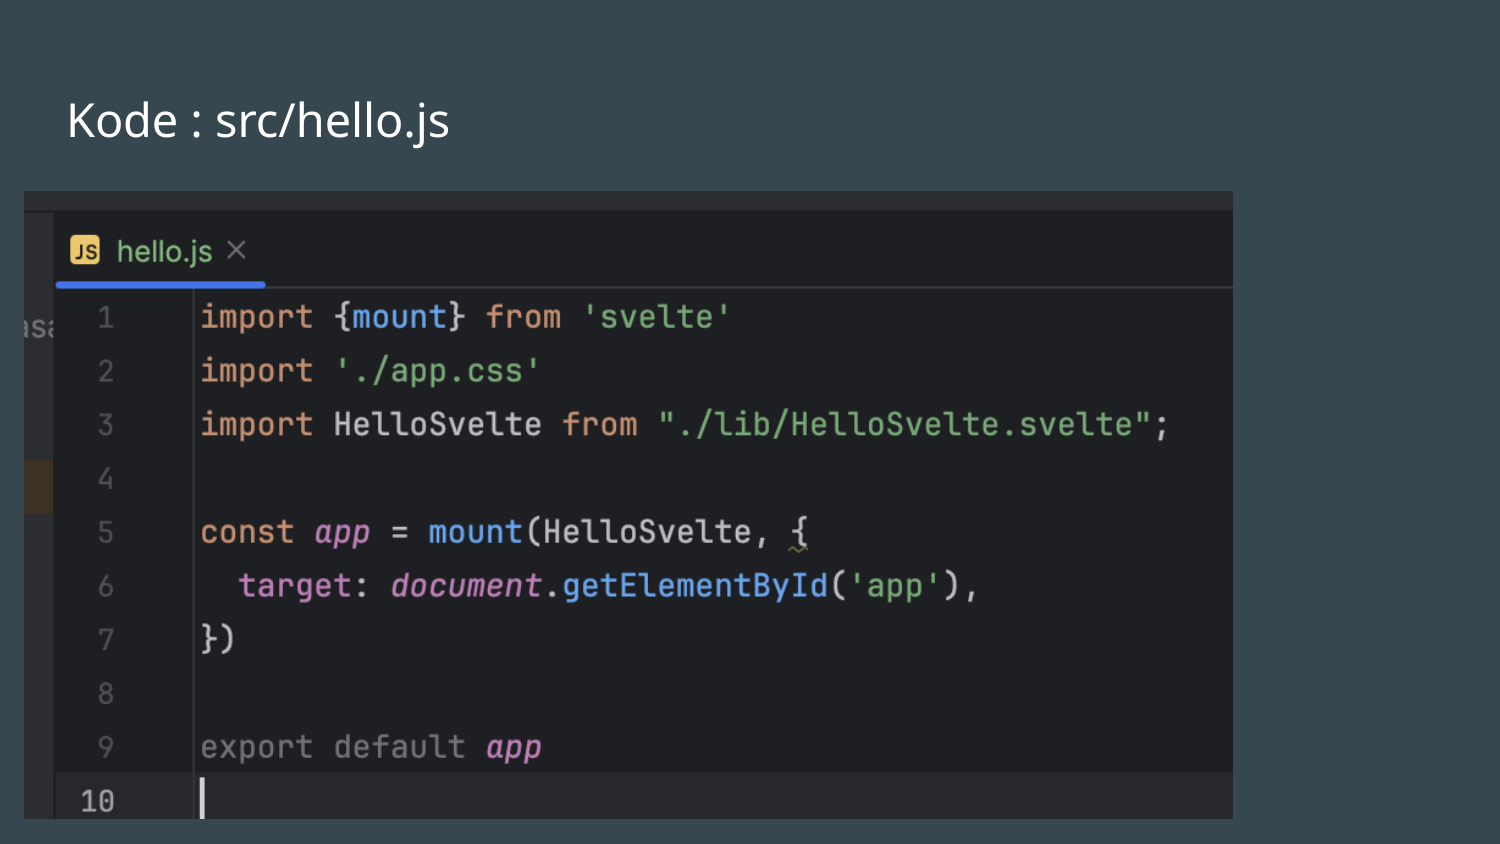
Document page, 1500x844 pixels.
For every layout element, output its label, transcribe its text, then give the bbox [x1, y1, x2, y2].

title Kode : src/hello.js [51, 72, 1449, 167]
picture [24, 191, 1233, 819]
